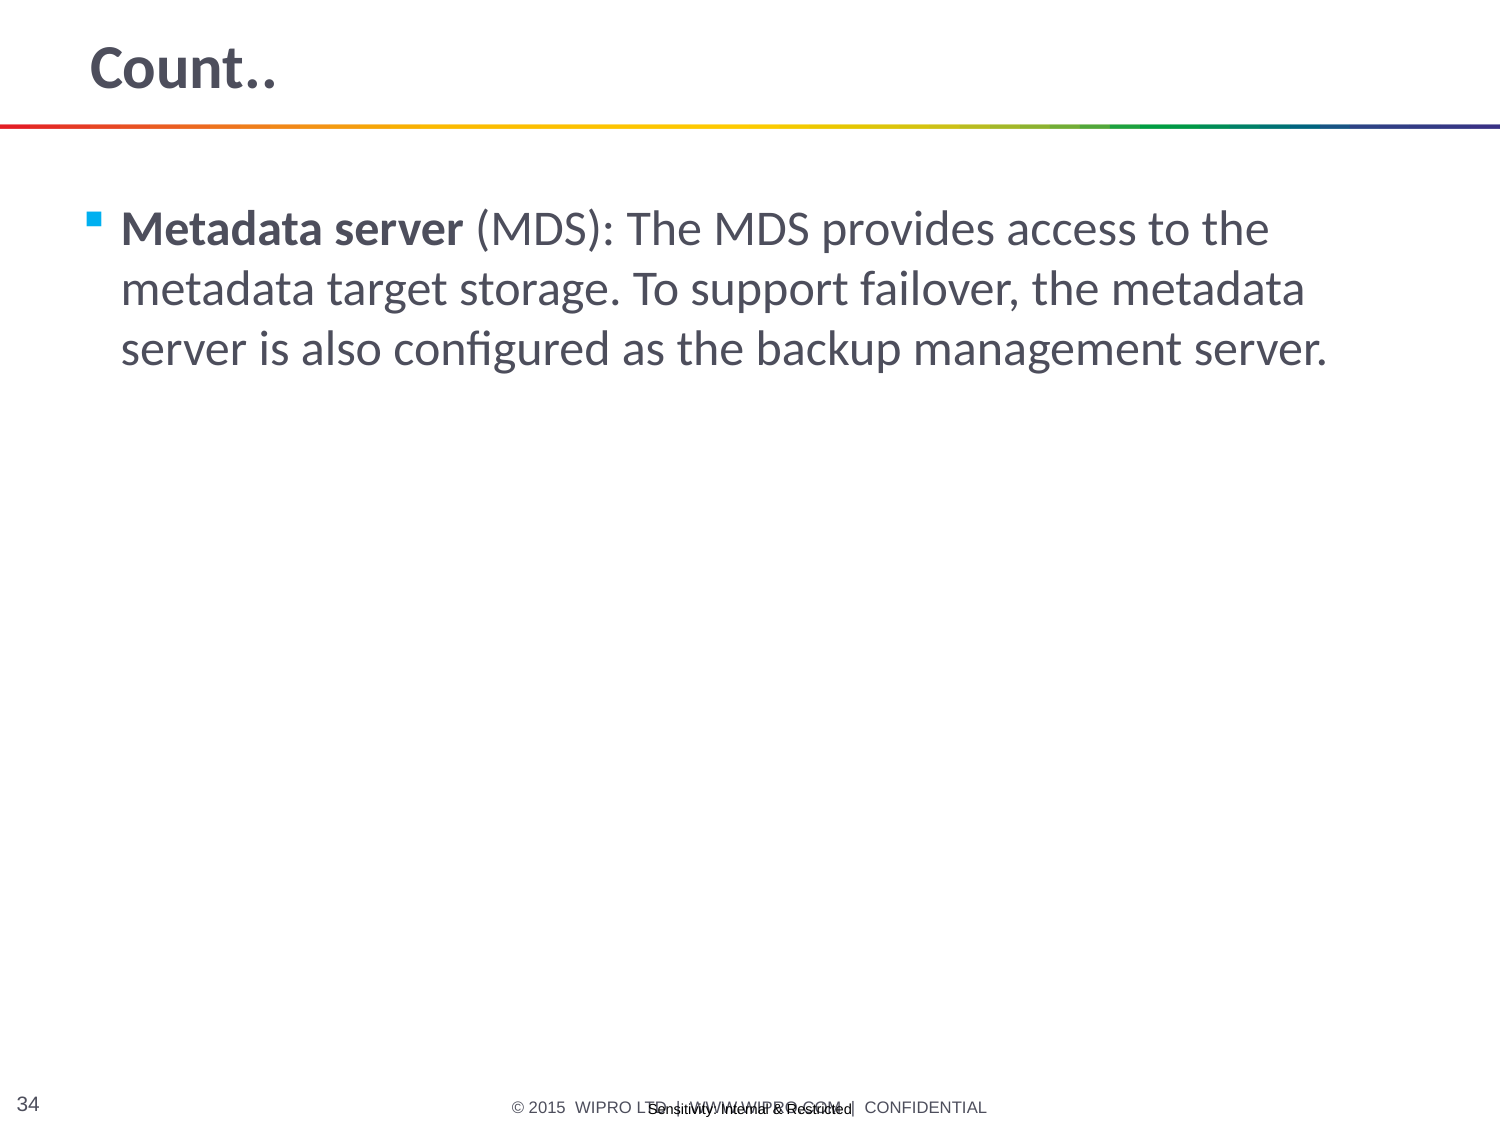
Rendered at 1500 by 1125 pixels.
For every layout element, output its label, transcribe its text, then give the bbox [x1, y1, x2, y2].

list Metadata server (MDS): The MDS provides access to the metadata target storage. To support failover, the metadata server is also configured as the backup management server. [75, 187, 1425, 1033]
title Count.. [74, 17, 1426, 109]
